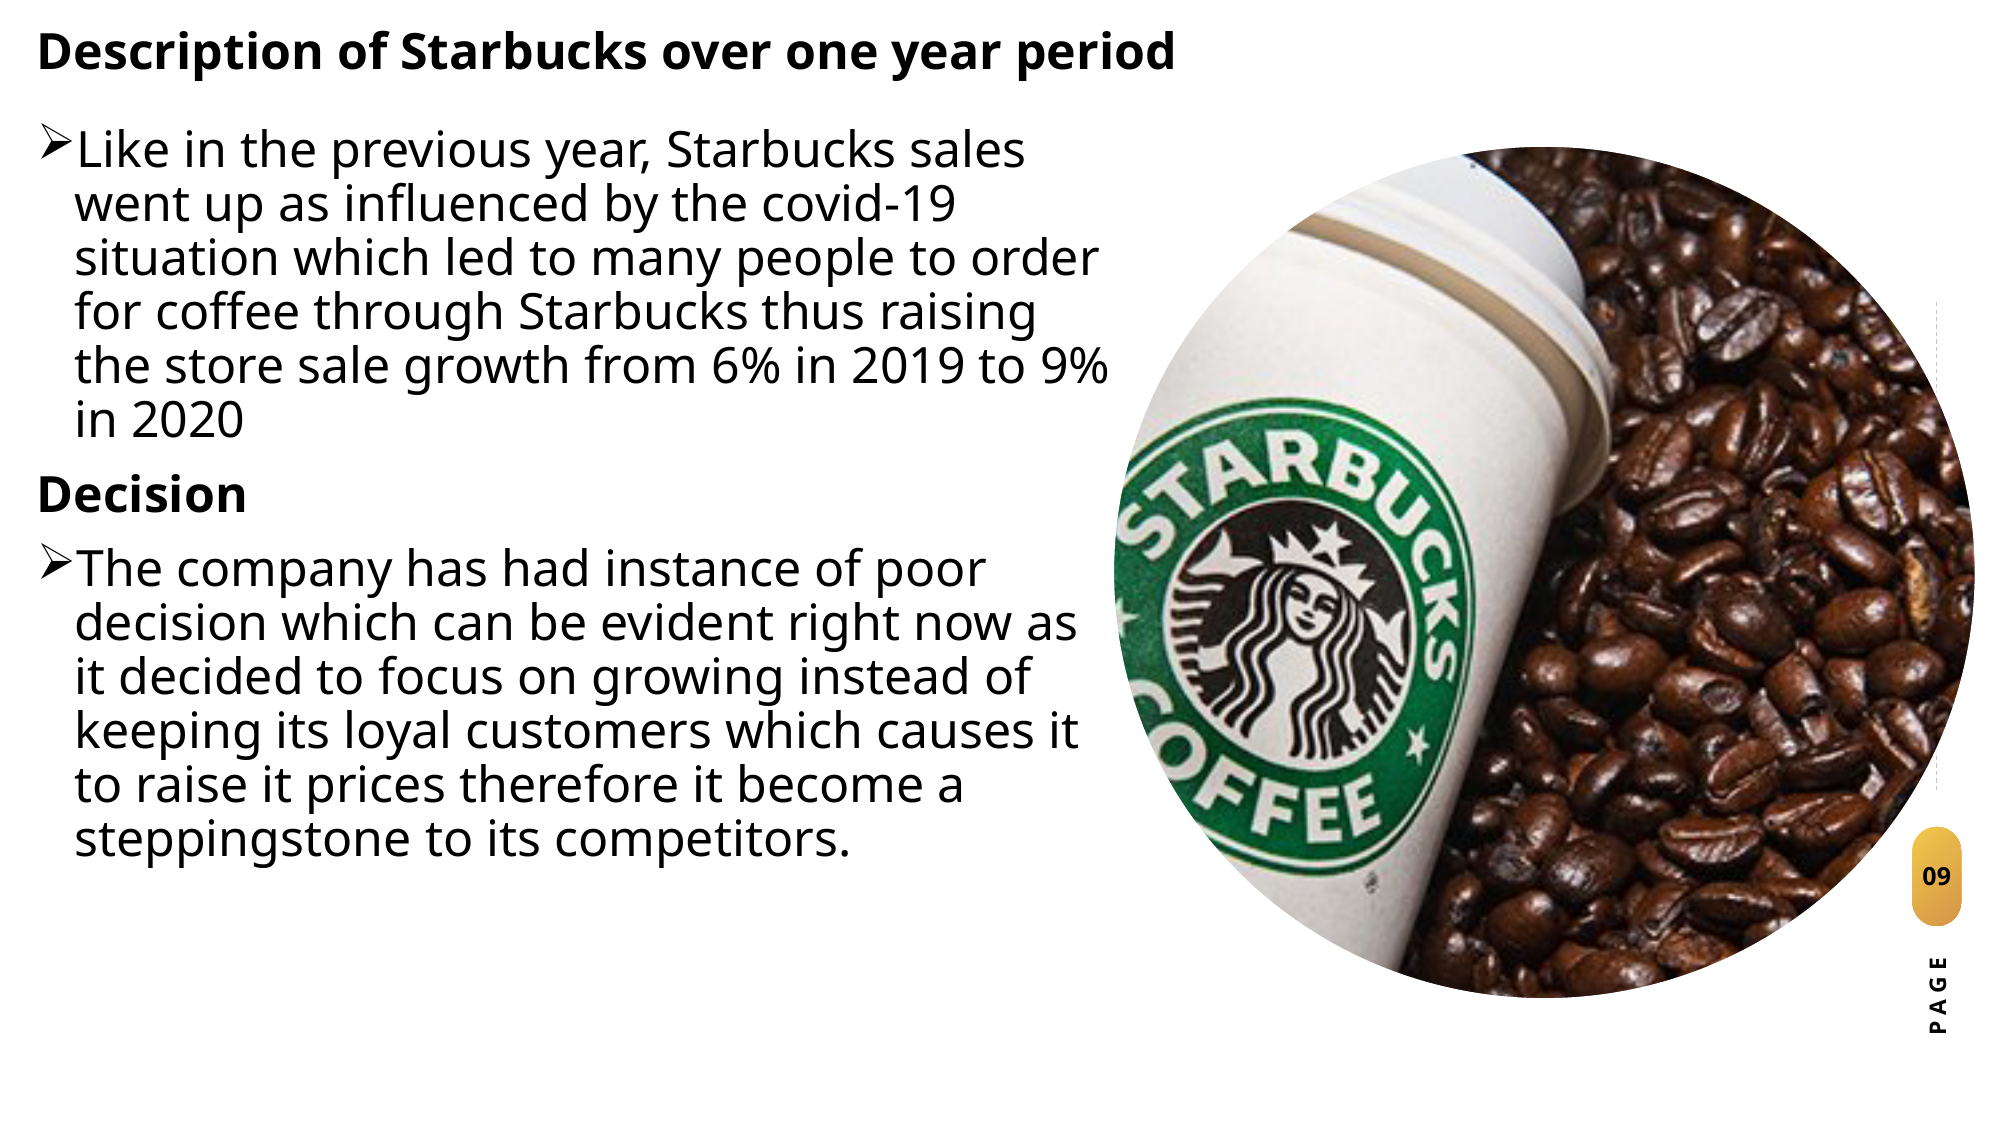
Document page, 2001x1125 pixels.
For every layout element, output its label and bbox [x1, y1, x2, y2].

text_box [0, 0, 2000, 1125]
